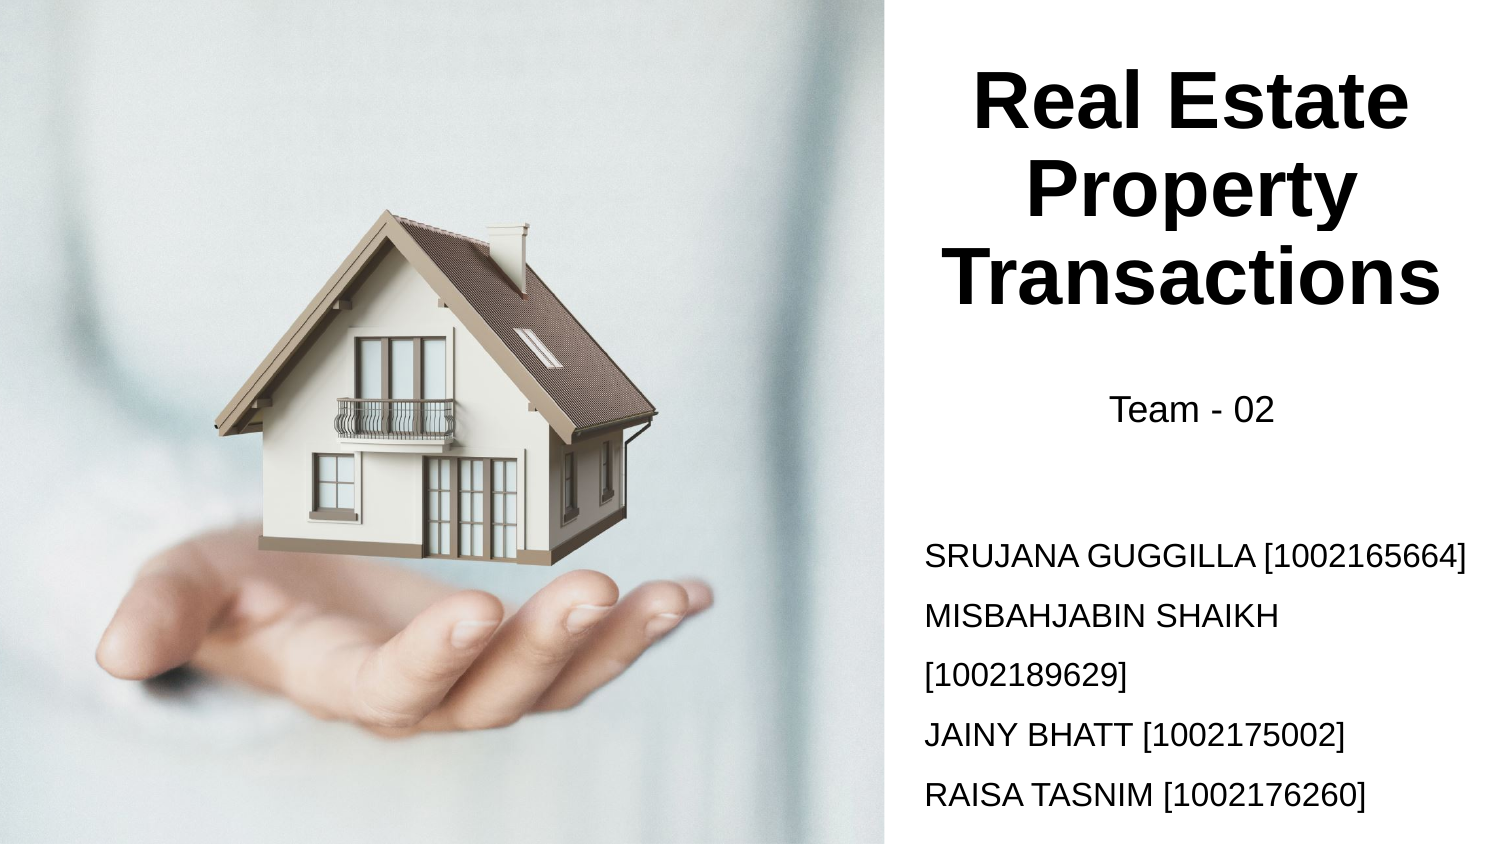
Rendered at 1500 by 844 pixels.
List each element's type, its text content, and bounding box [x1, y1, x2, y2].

picture [0, 0, 885, 844]
text_box Team - 02 [934, 377, 1450, 438]
text_box Real Estate Property Transactions [888, 47, 1500, 333]
text_box SRUJANA GUGGILLA [1002165664] MISBAHJABIN SHAIKH [1002189629] JAINY BHATT [1002175002] RAISA TASNIM [1002176260] [909, 526, 1489, 821]
